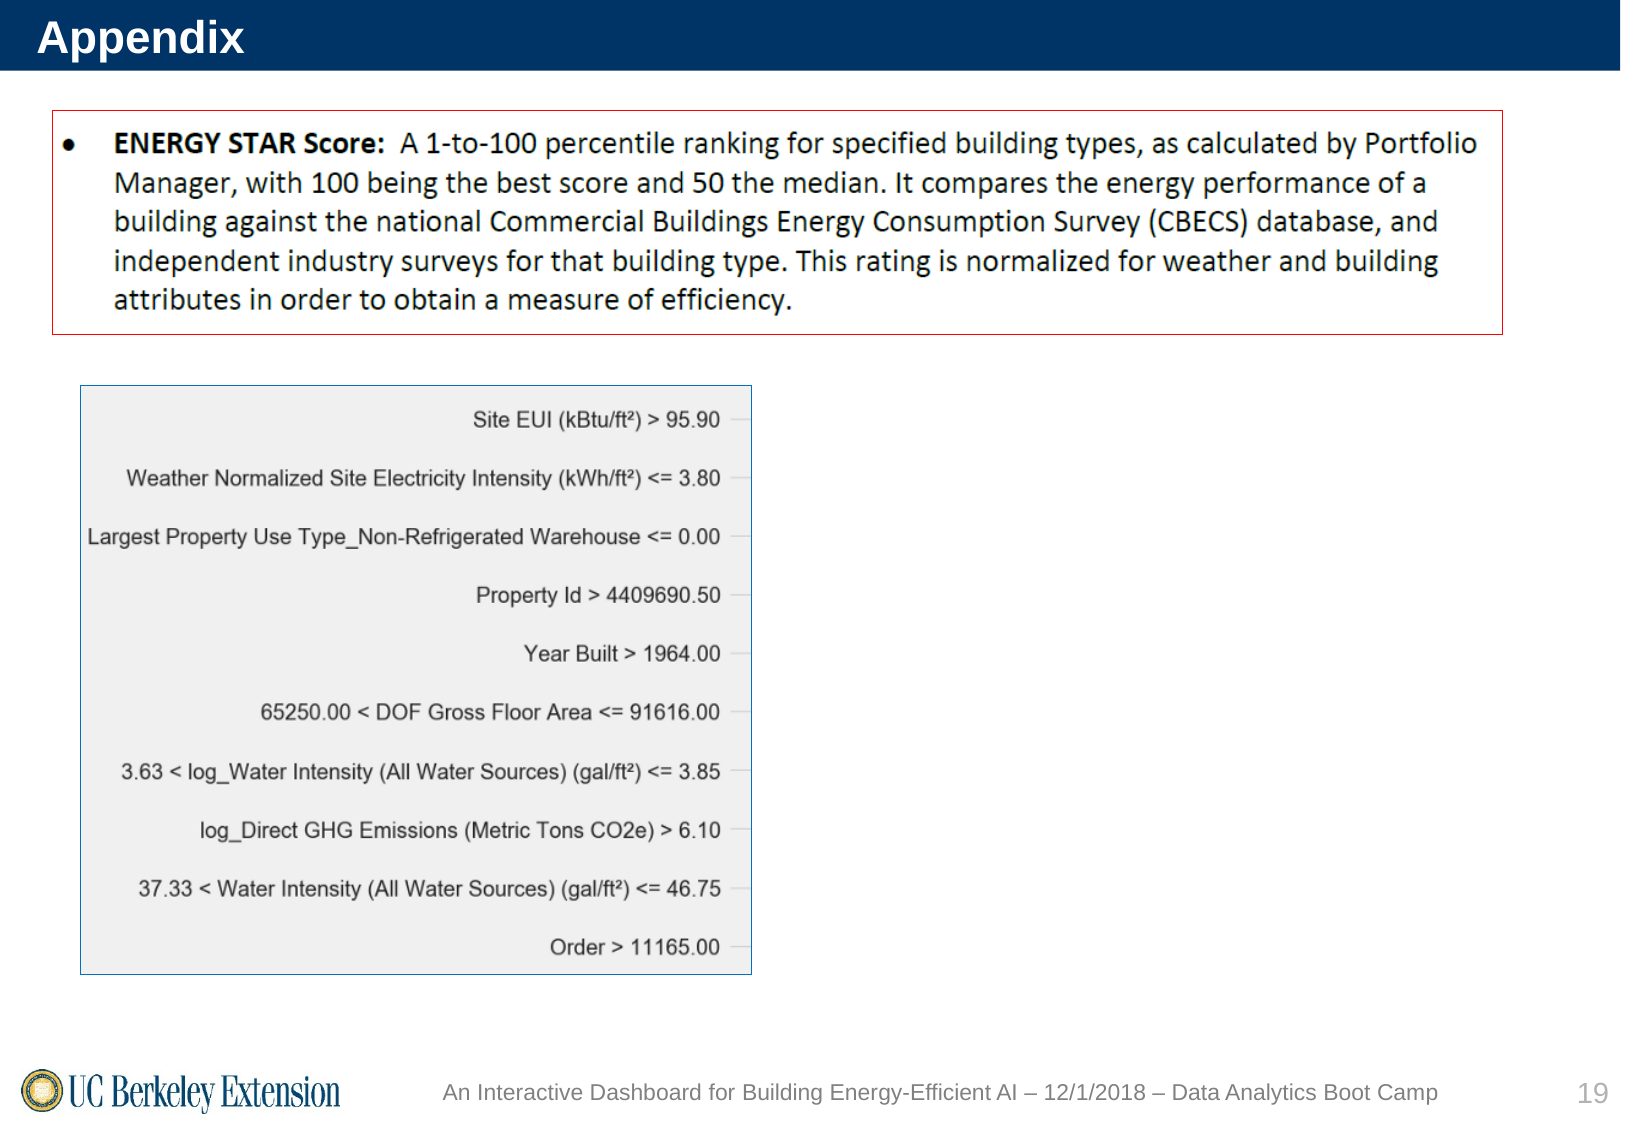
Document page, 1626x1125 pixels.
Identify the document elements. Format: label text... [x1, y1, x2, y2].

picture [52, 109, 1504, 335]
picture [21, 1069, 340, 1114]
picture [79, 385, 752, 976]
text_box Appendix [0, 0, 1621, 71]
